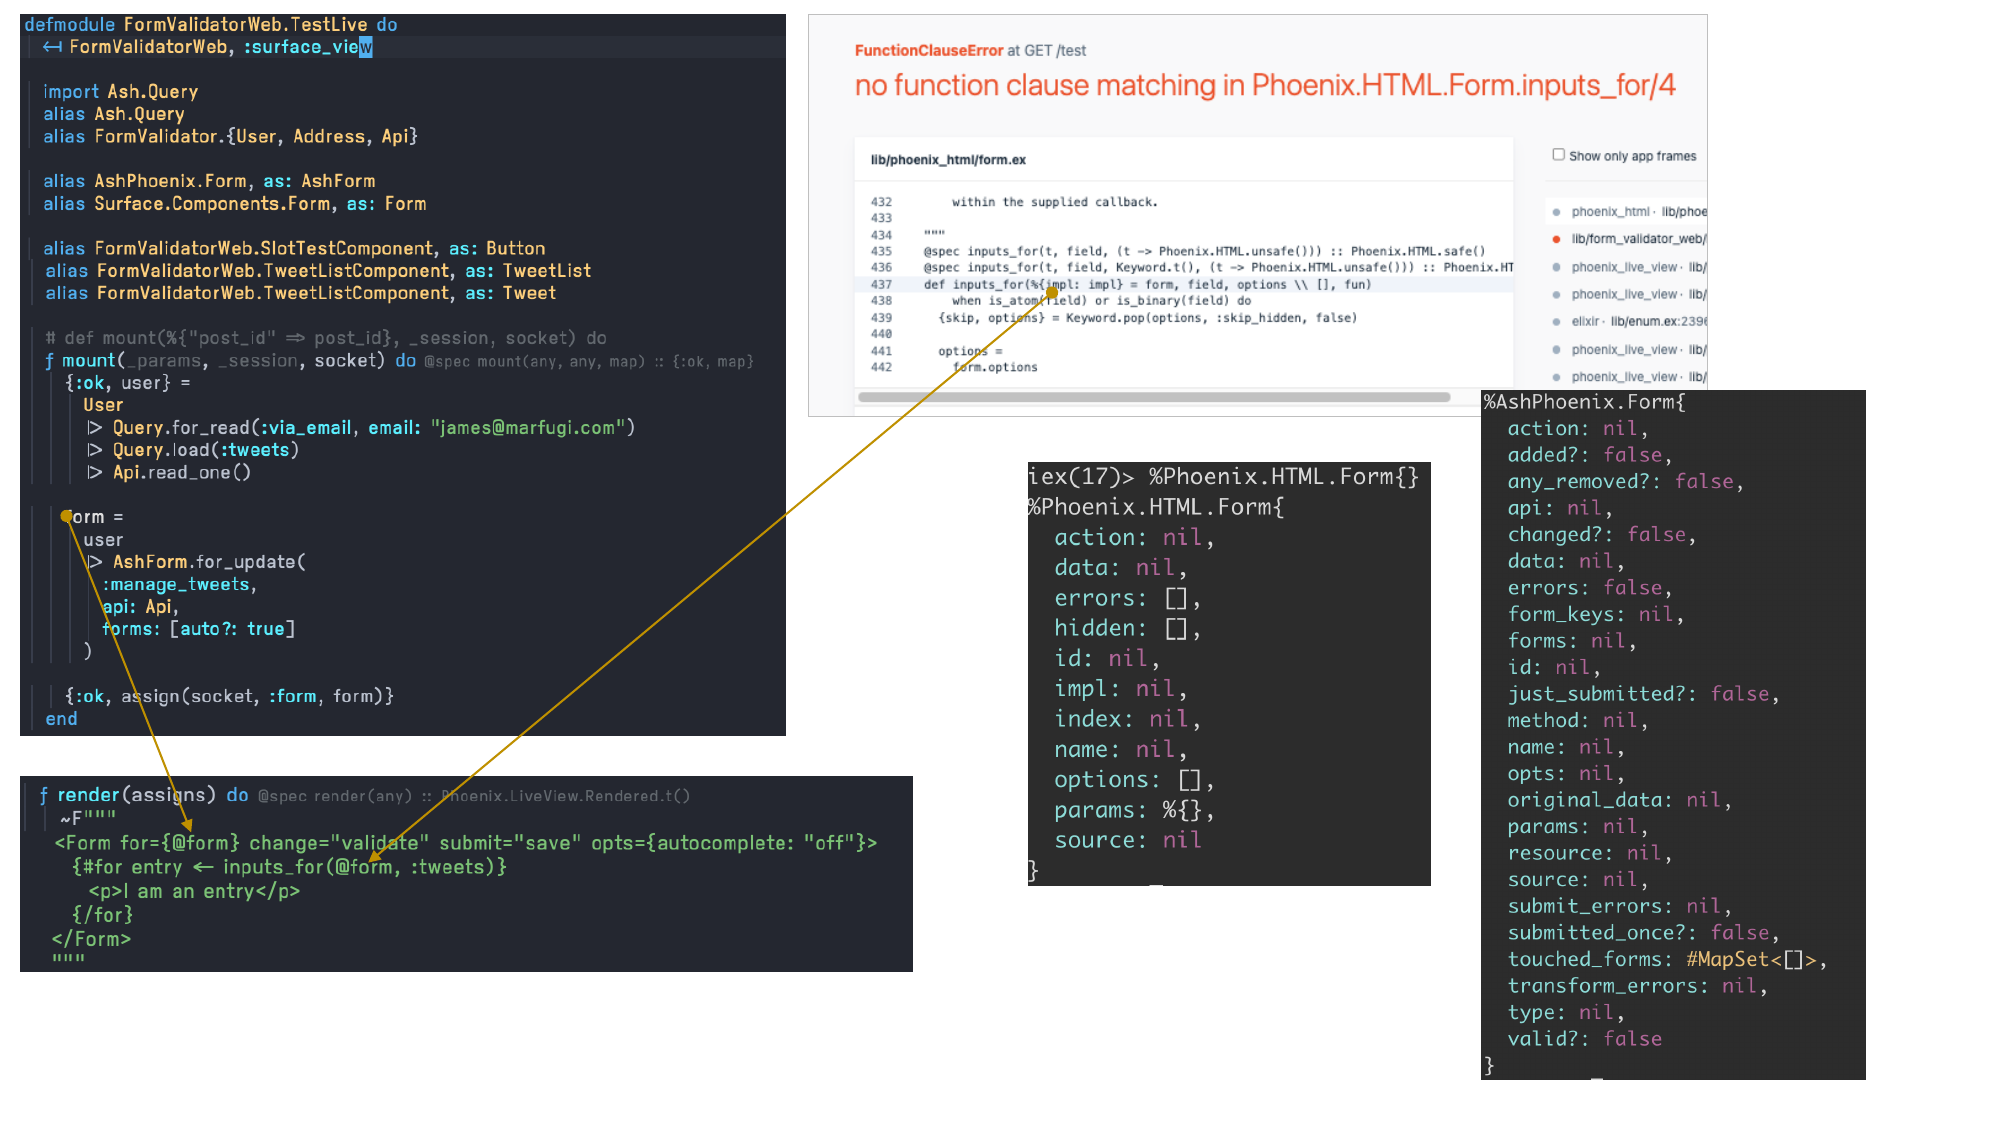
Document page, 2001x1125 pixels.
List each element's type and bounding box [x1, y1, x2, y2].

picture [20, 776, 914, 972]
picture [20, 14, 786, 736]
text_box [368, 292, 1052, 863]
text_box [66, 515, 192, 833]
picture [1028, 462, 1431, 886]
picture [808, 14, 1866, 1080]
